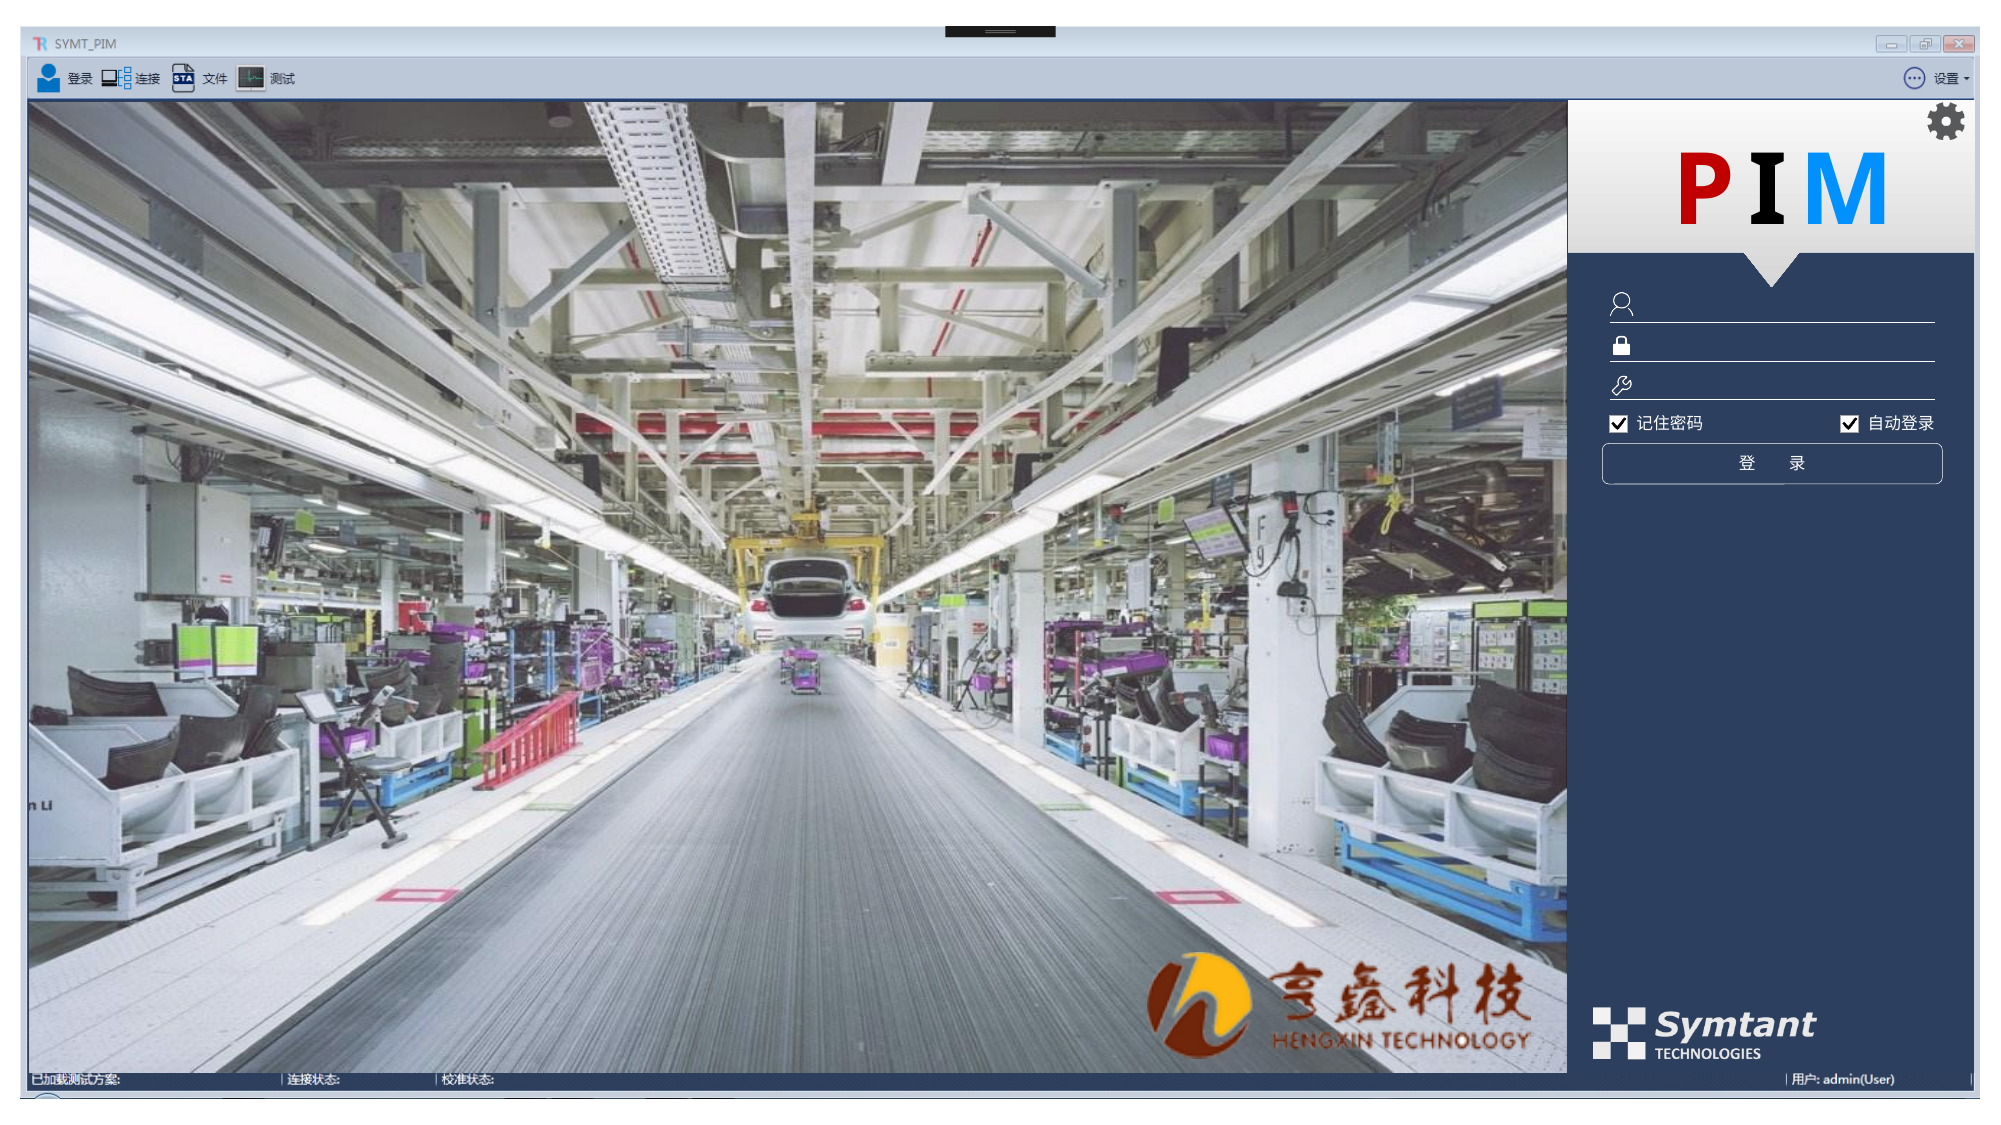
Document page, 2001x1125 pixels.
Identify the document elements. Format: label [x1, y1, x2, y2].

picture [20, 26, 1980, 1099]
text_box [1602, 292, 1943, 485]
